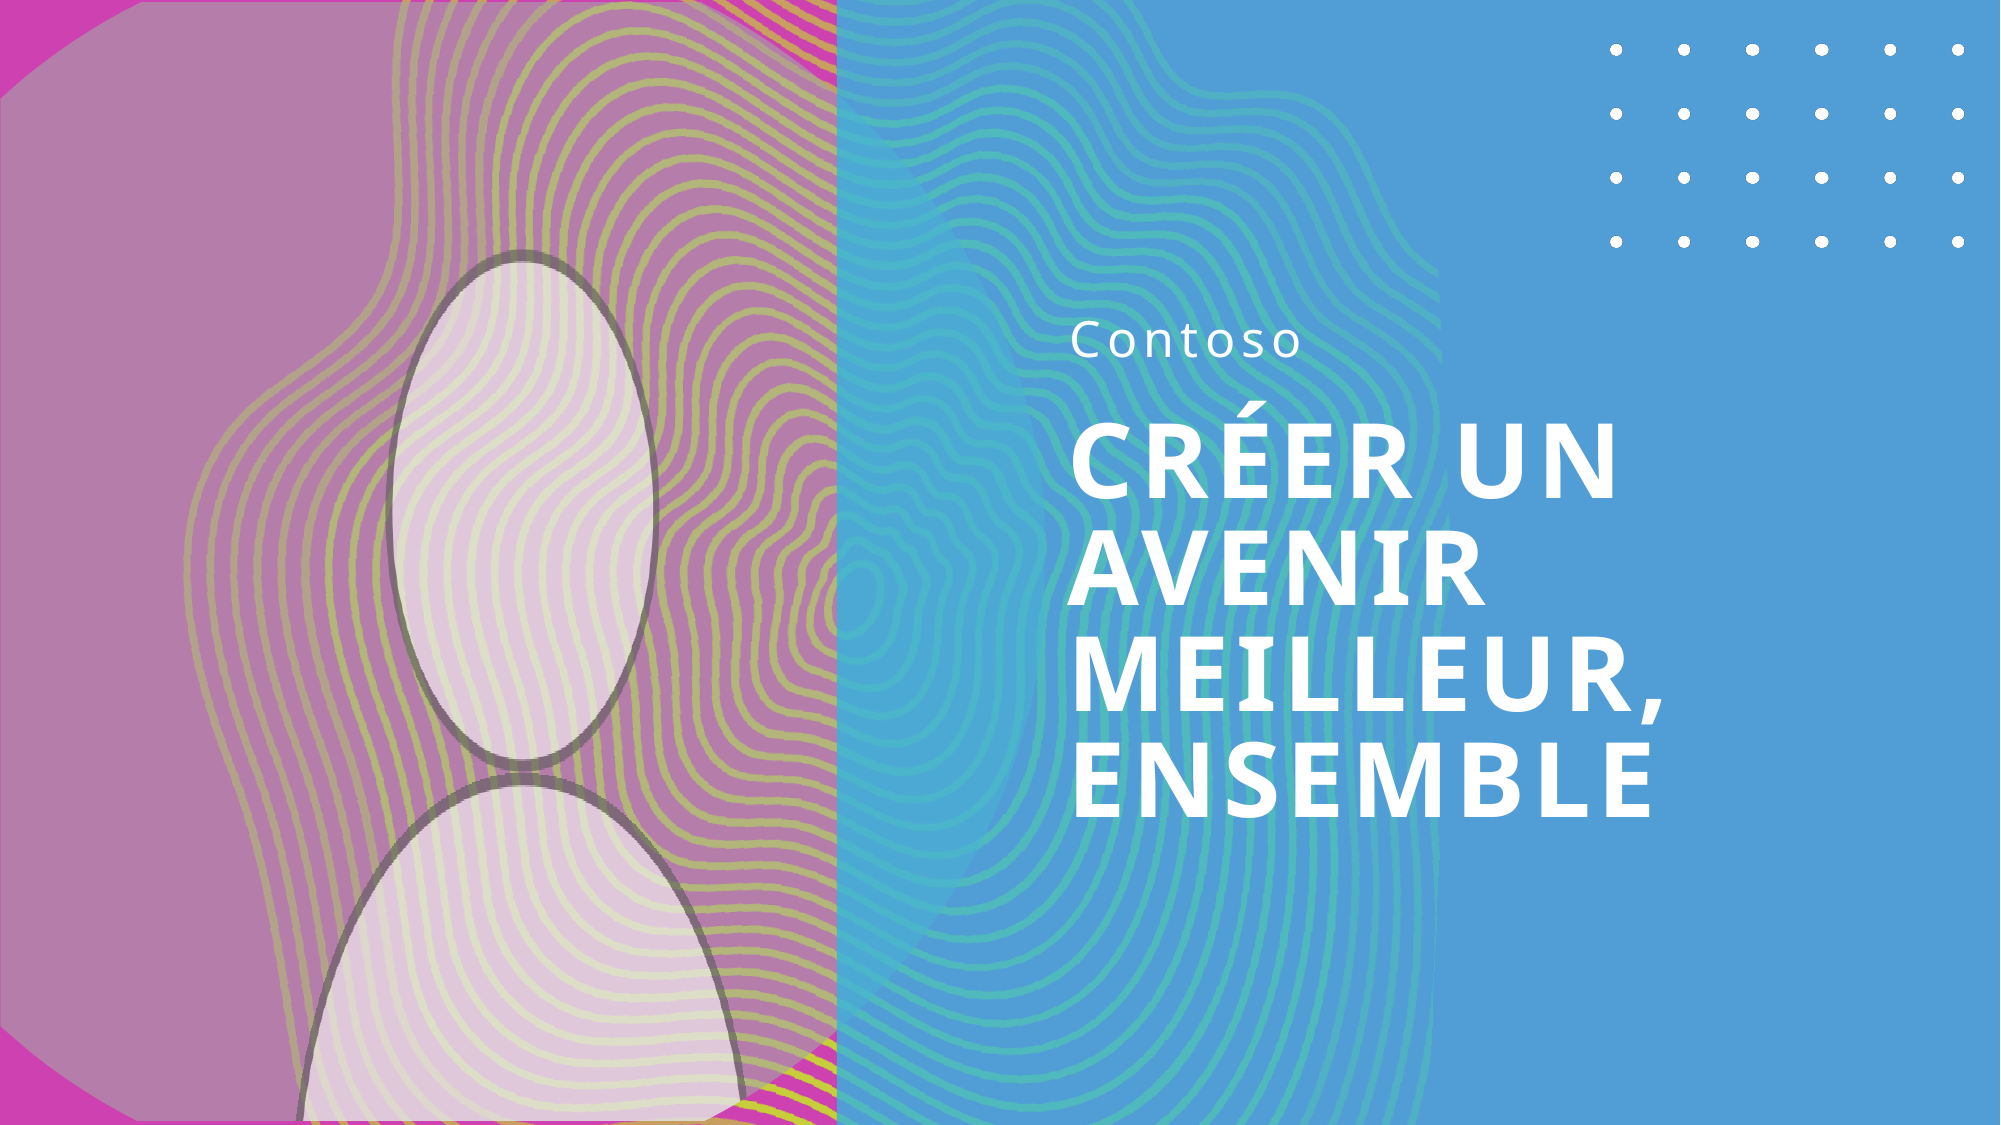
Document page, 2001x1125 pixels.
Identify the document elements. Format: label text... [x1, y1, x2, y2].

list Contoso [1069, 299, 1836, 377]
title CRÉER UN AVENIR MEILLEUR, ENSEMBLE [1047, 0, 2000, 1125]
picture [1609, 0, 1965, 248]
picture [0, 0, 1047, 1125]
